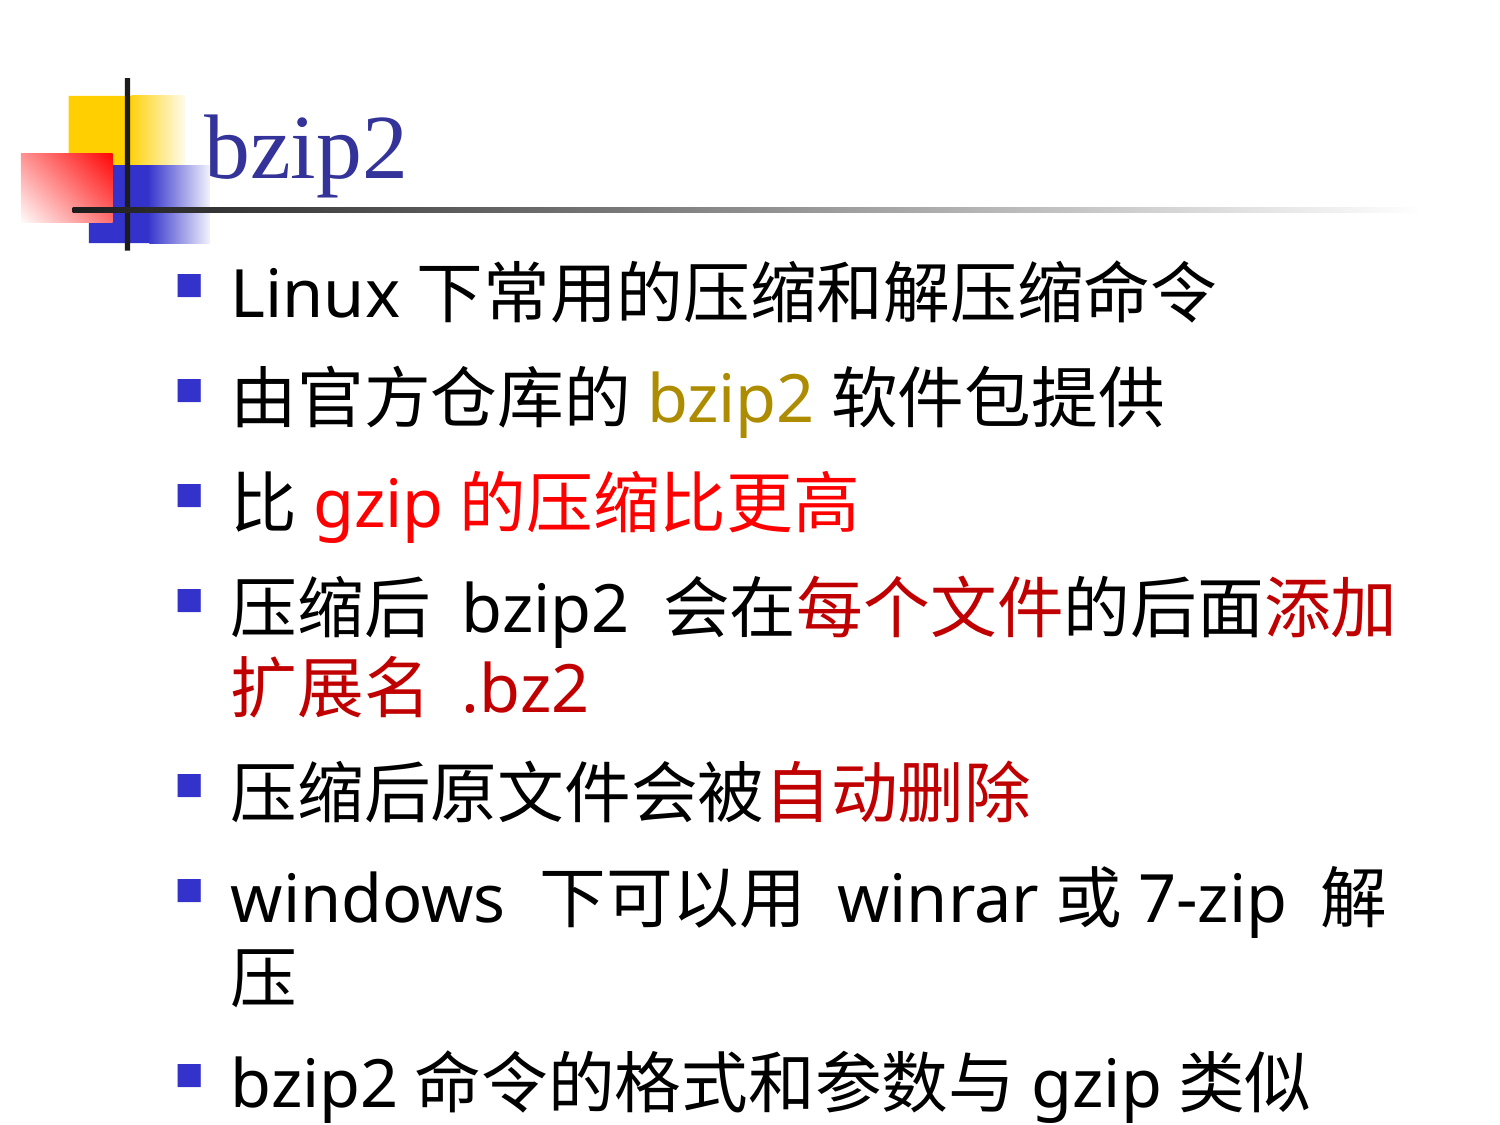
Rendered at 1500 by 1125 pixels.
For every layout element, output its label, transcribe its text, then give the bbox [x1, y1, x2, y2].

list Linux下常用的压缩和解压缩命令 由官方仓库的bzip2软件包提供 比gzip的压缩比更高 压缩后 bzip2 会在每个文件的后面添加扩展名 .bz2 压缩后原文件会被自动删除 windows 下可以用 winrar或7-zip 解压 bzip2命令的格式和参数与gzip类似 [159, 243, 1435, 919]
title bzip2 [189, 31, 1468, 205]
